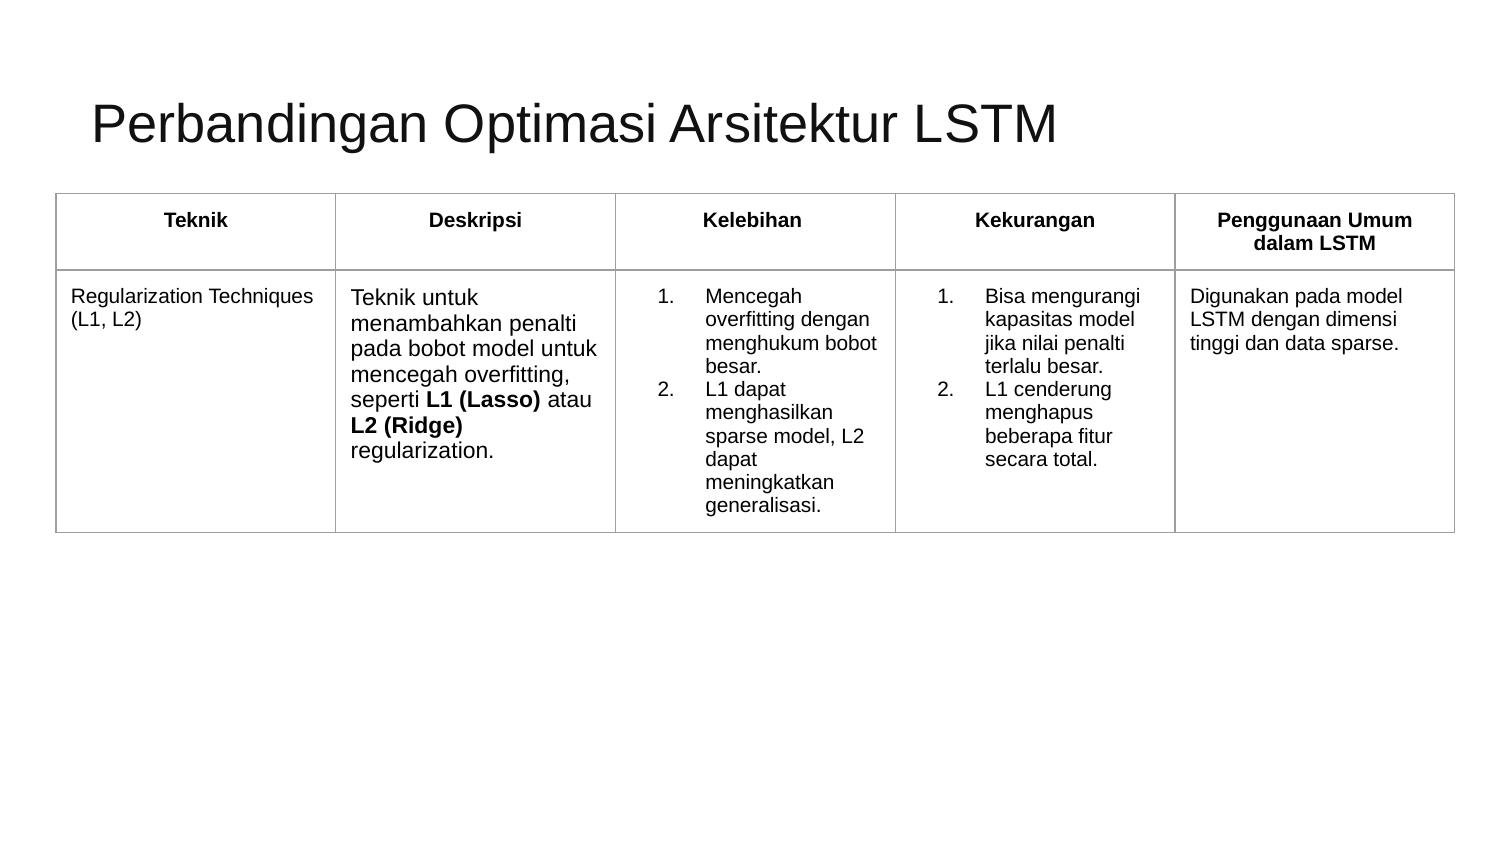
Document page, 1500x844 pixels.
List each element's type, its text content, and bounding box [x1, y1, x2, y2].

title Perbandingan Optimasi Arsitektur LSTM [76, 72, 1419, 167]
table_header Teknik [57, 194, 335, 269]
table_header Penggunaan Umum dalam LSTM [1176, 194, 1454, 269]
table_cell Mencegah overfitting dengan menghukum bobot besar. L1 dapat menghasilkan sparse model, L2 dapat meningkatkan generalisasi. [616, 271, 895, 532]
table_header Kelebihan [616, 194, 895, 269]
table_cell Teknik untuk menambahkan penalti pada bobot model untuk mencegah overfitting, seperti L1 (Lasso) atau L2 (Ridge) regularization. [336, 271, 615, 532]
table_header Deskripsi [336, 194, 615, 269]
table_cell Regularization Techniques (L1, L2) [57, 271, 335, 532]
table_cell Digunakan pada model LSTM dengan dimensi tinggi dan data sparse. [1176, 271, 1454, 532]
table_header Kekurangan [896, 194, 1174, 269]
table_cell Bisa mengurangi kapasitas model jika nilai penalti terlalu besar. L1 cenderung menghapus beberapa fitur secara total. [896, 271, 1174, 532]
